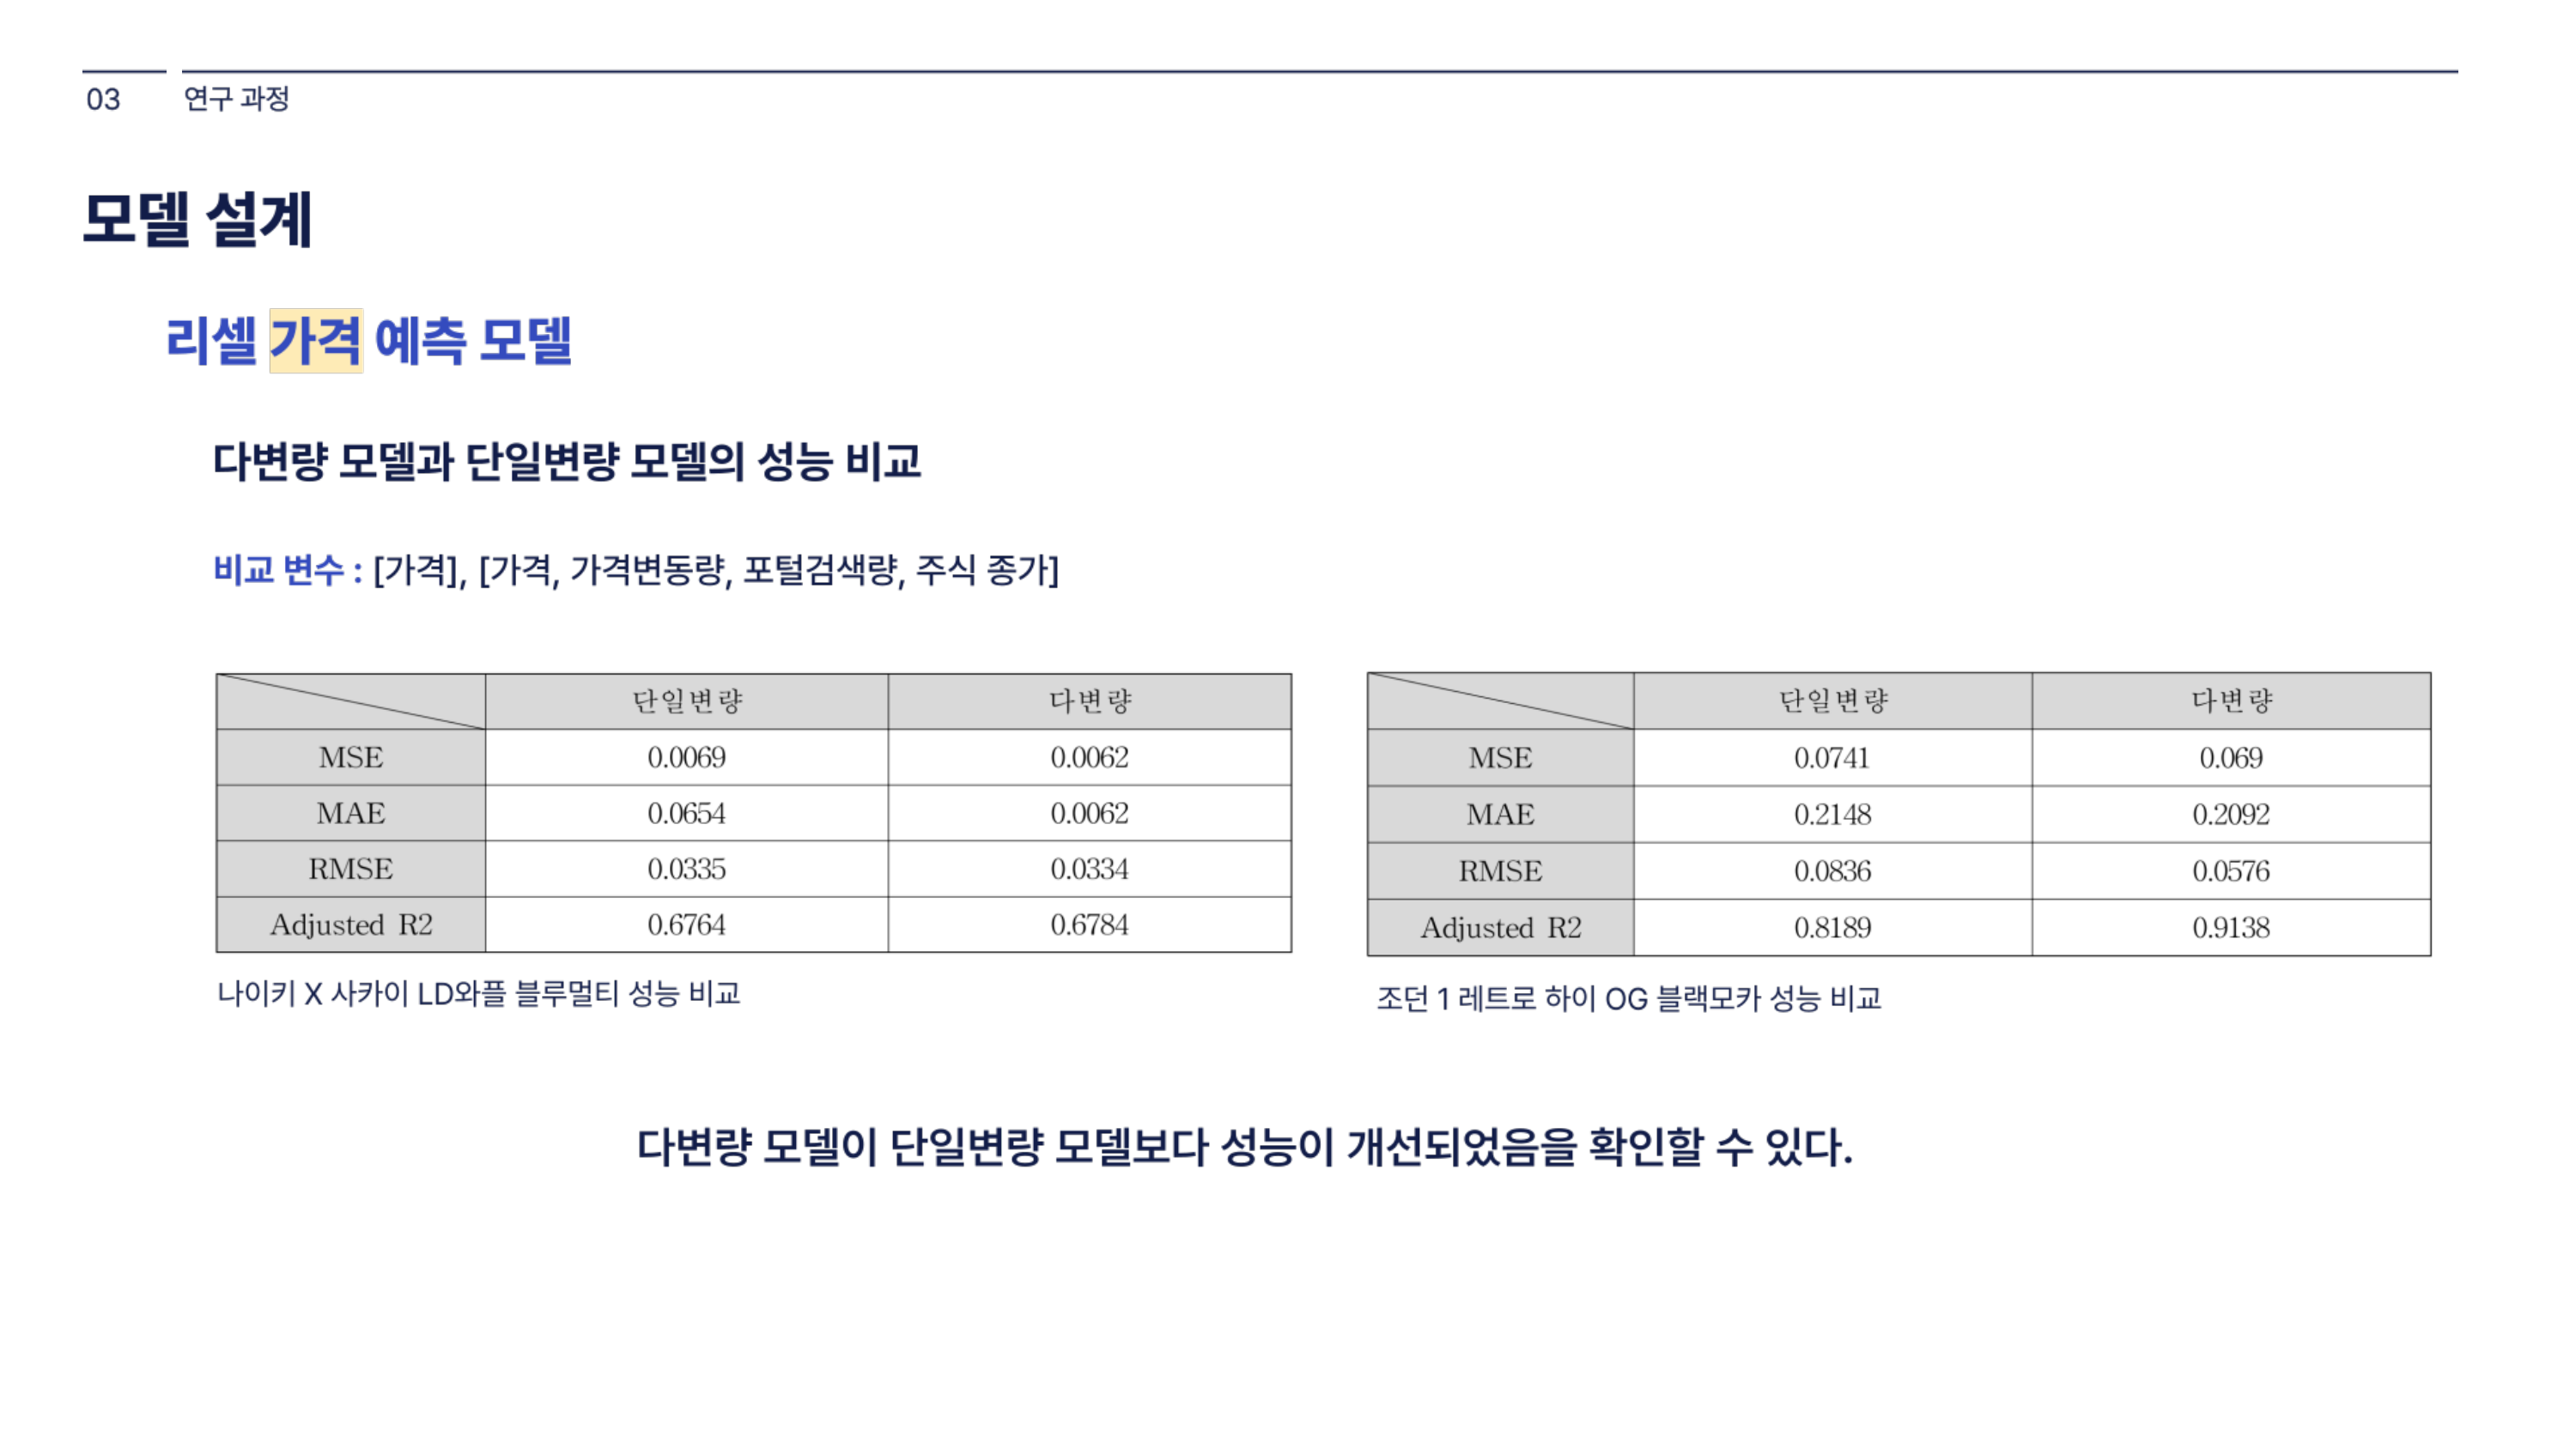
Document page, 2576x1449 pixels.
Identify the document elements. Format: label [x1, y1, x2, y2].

picture [82, 76, 133, 124]
picture [207, 540, 1088, 607]
text_box [1358, 660, 2458, 971]
text_box [82, 67, 167, 76]
text_box [213, 660, 1310, 970]
picture [629, 1109, 1886, 1189]
picture [73, 167, 338, 276]
text_box [182, 67, 2458, 76]
picture [1372, 973, 1897, 1028]
picture [180, 76, 301, 125]
picture [214, 968, 756, 1022]
picture [144, 295, 595, 390]
picture [206, 424, 942, 503]
